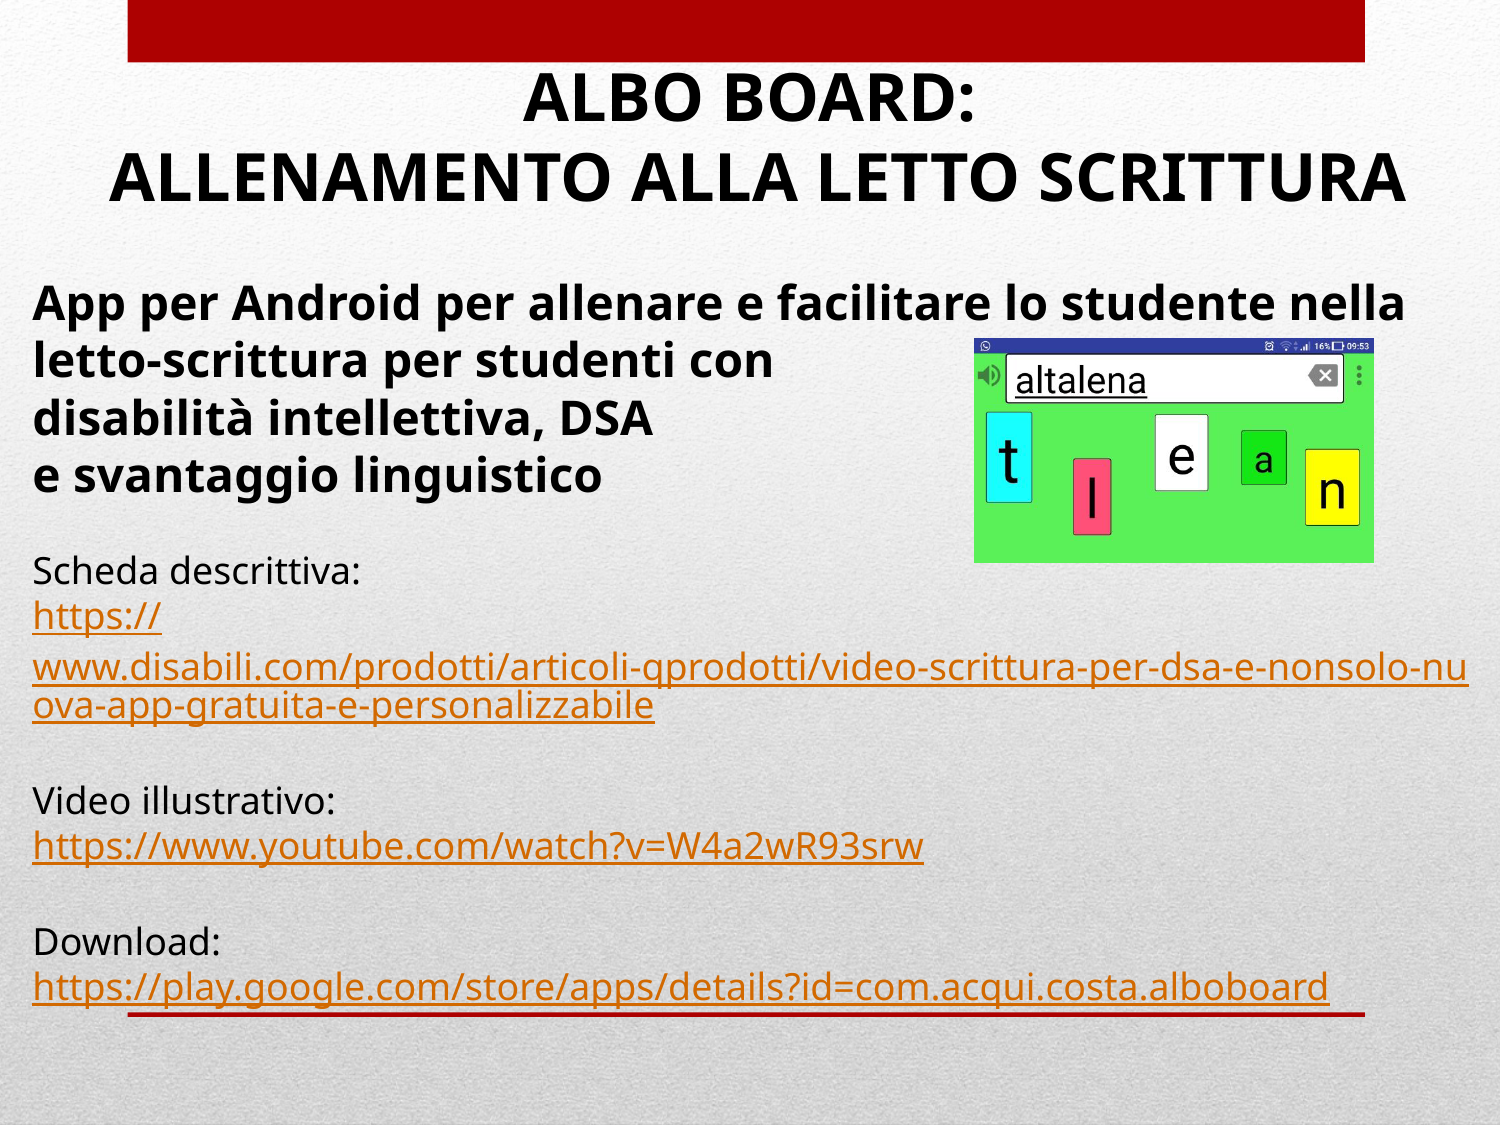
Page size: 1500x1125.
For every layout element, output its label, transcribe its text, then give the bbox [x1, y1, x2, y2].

text_box ALBO BOARD: ALLENAMENTO ALLA LETTO SCRITTURA App per Android per allenare e facilitare lo studente nella letto-scrittura per studenti con disabilità intellettiva, DSA e svantaggio linguistico Scheda descrittiva: https://www.disabili.com/prodotti/articoli-qprodotti/video-scrittura-per-dsa-e-nonsolo-nuova-app-gratuita-e-personalizzabile Video illustrativo: https://www.youtube.com/watch?v=W4a2wR93srw Download: https://play.google.com/store/apps/details?id=com.acqui.costa.alboboard [17, 47, 1500, 1029]
picture [973, 337, 1375, 564]
